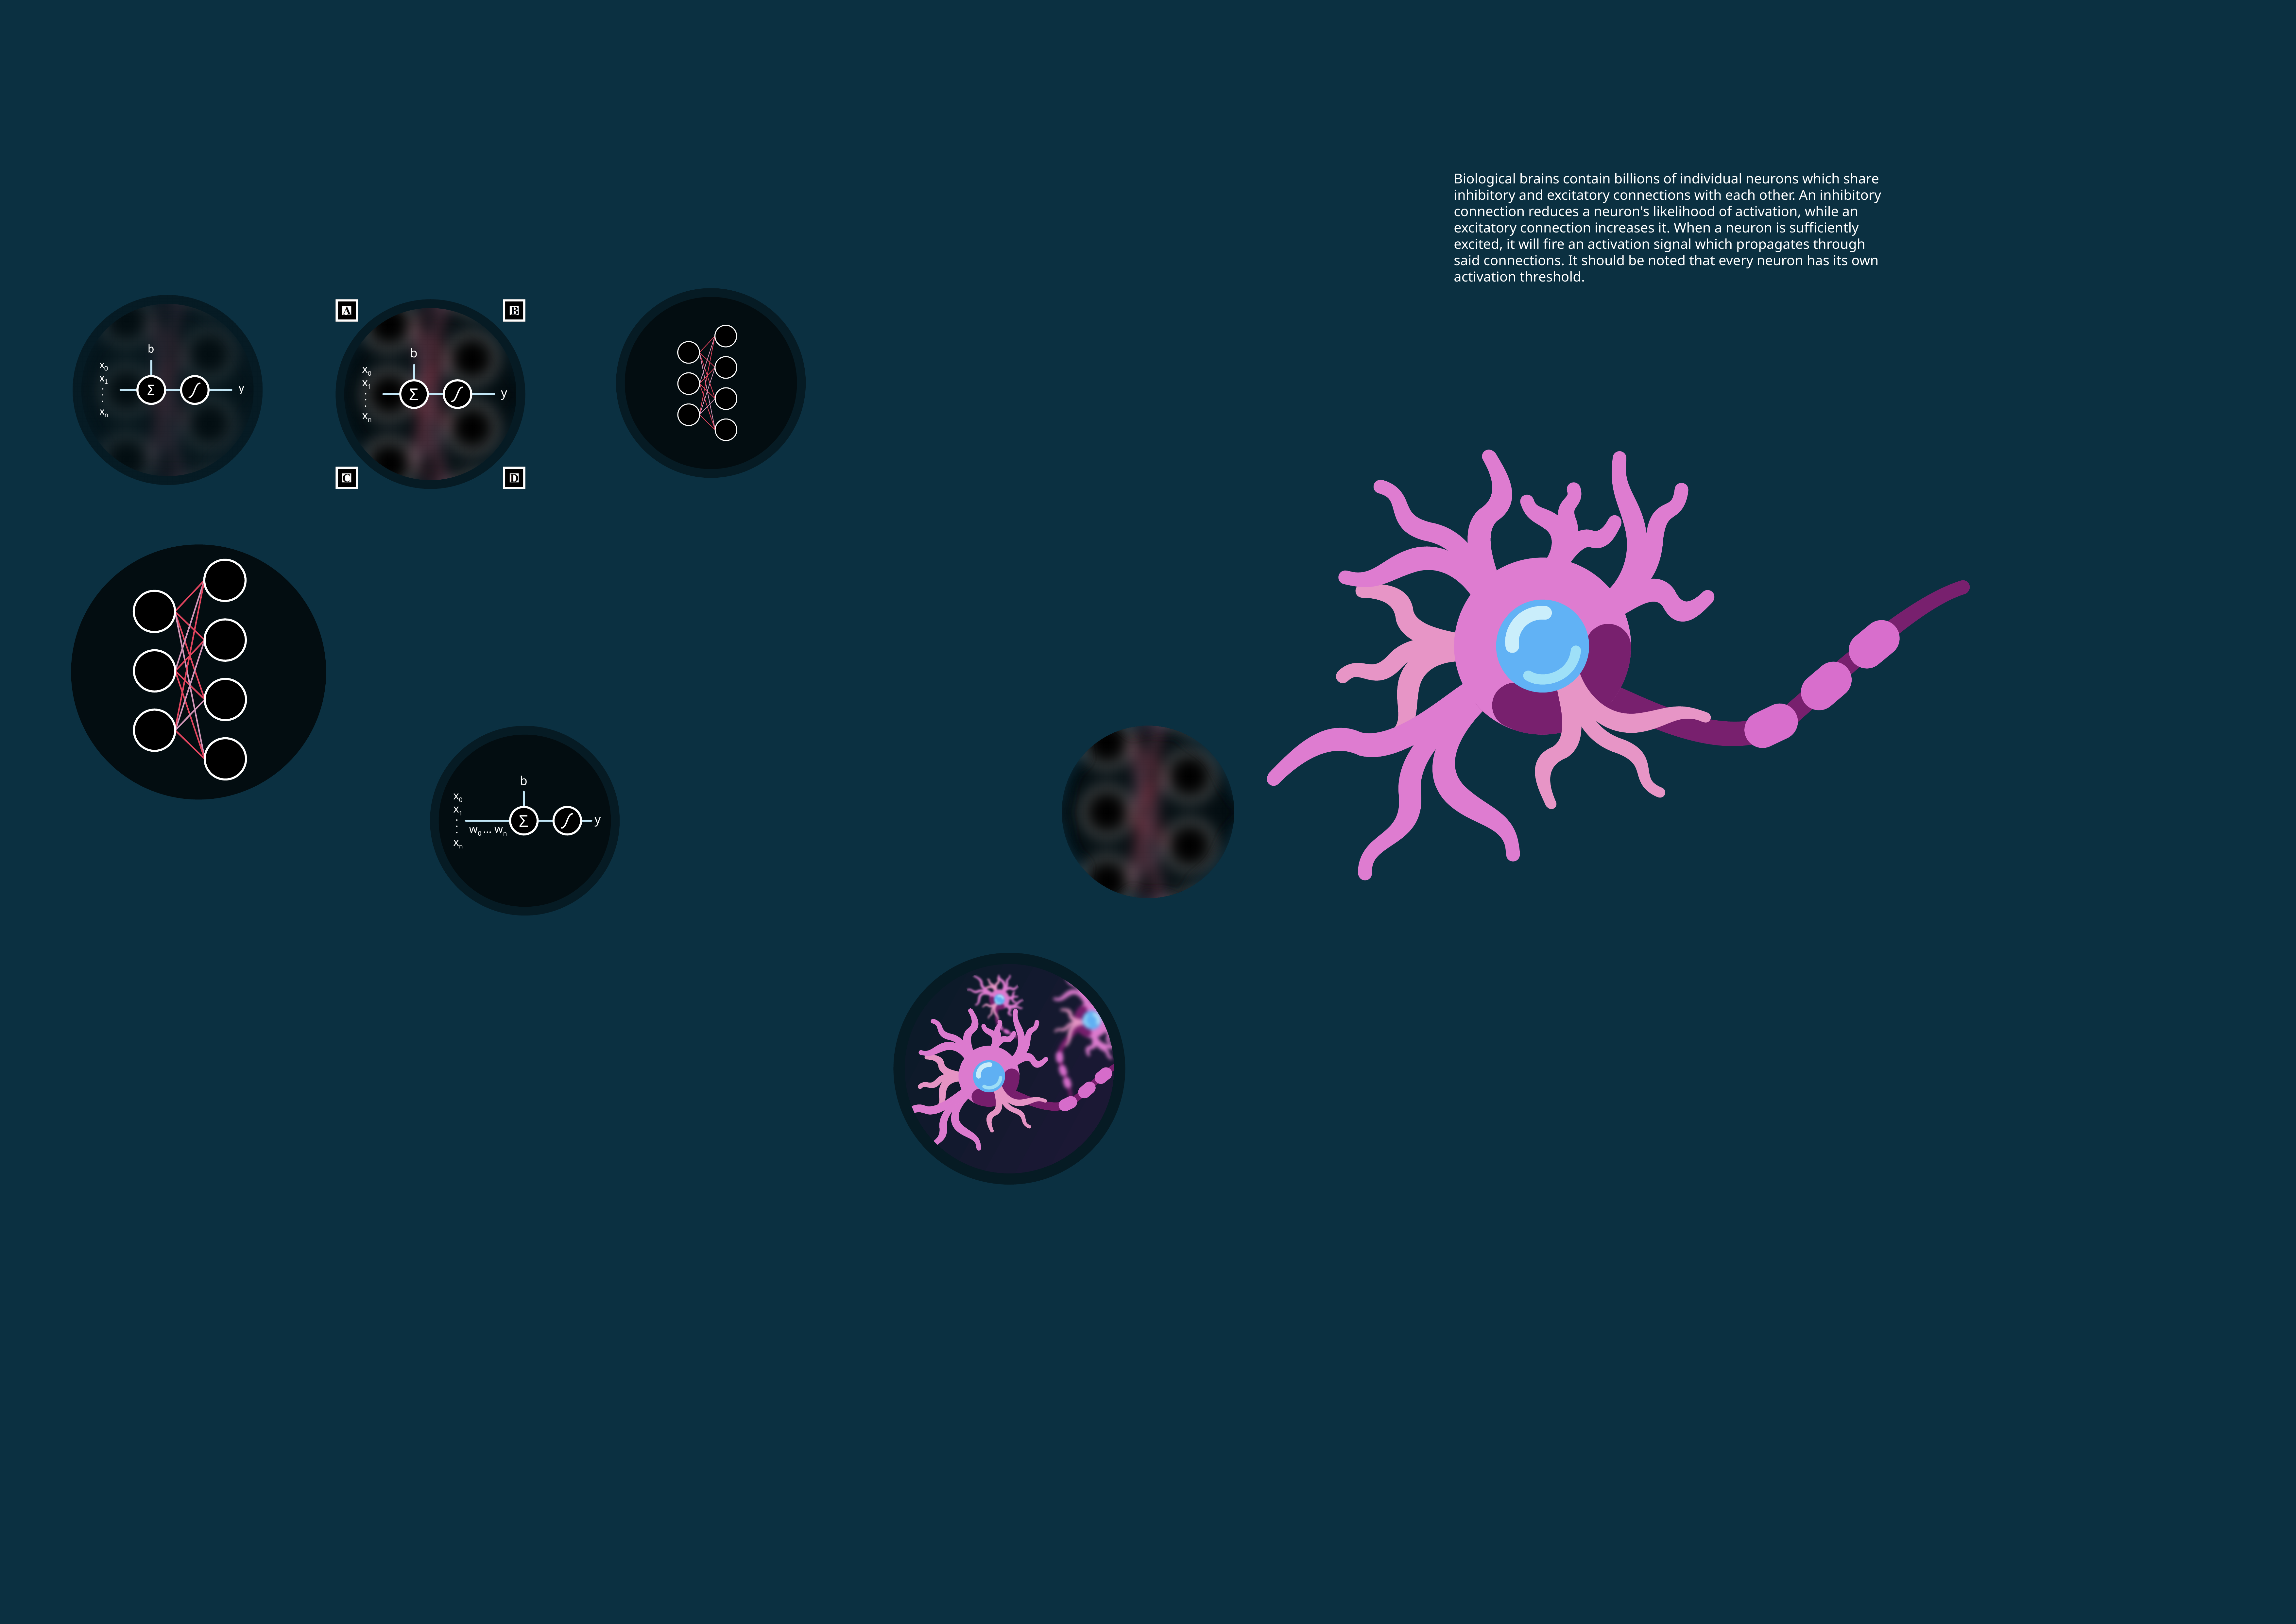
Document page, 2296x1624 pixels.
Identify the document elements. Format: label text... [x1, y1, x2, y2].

text_box [70, 544, 327, 800]
picture [73, 295, 263, 485]
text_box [893, 952, 1126, 1185]
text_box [616, 288, 806, 478]
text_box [204, 559, 246, 780]
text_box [1291, 456, 1982, 888]
picture [1062, 726, 1234, 898]
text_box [335, 299, 526, 489]
text_box Biological brains contain billions of individual neurons which share inhibitory and excitatory connections with each other. An inhibitory connection reduces a neuron's likelihood of activation, while an excitatory connection increases it. When a neuron is sufficiently excited, it will fire an activation signal which propagates through said connections. It should be noted that every neuron has its own activation threshold. [1449, 167, 1895, 287]
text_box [175, 580, 204, 729]
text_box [175, 731, 204, 759]
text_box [430, 726, 620, 916]
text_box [176, 729, 204, 731]
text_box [133, 590, 176, 751]
